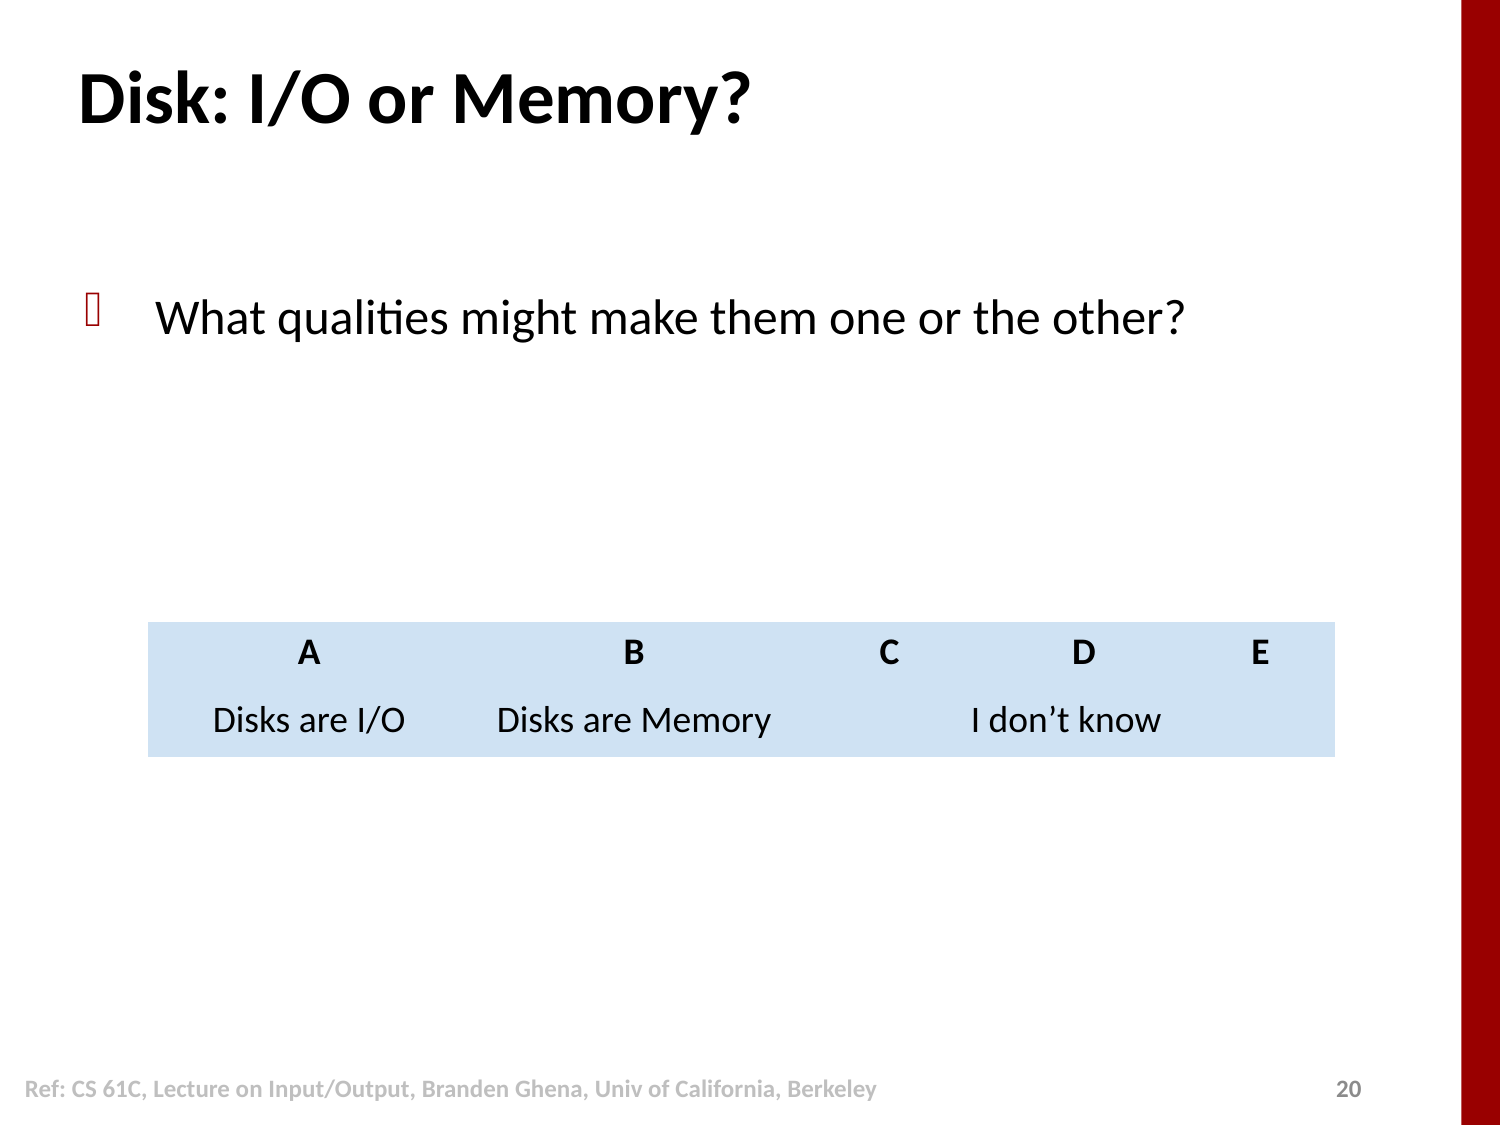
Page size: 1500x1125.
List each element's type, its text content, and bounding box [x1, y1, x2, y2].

title Disk: I/O or Memory? [63, 30, 1310, 157]
table_header A [148, 622, 471, 689]
table_header D [982, 622, 1186, 689]
table_header B [471, 622, 797, 689]
table_header C [797, 622, 982, 689]
table_cell I don’t know [797, 689, 1335, 757]
table_cell Disks are I/O [148, 689, 471, 757]
table_cell Disks are Memory [471, 689, 797, 757]
list What qualities might make them one or the other? [64, 196, 1361, 1048]
table_header E [1186, 622, 1335, 689]
text_box Ref: CS 61C, Lecture on Input/Output, Branden Ghena, Univ of California, Berkeley [5, 1049, 904, 1125]
